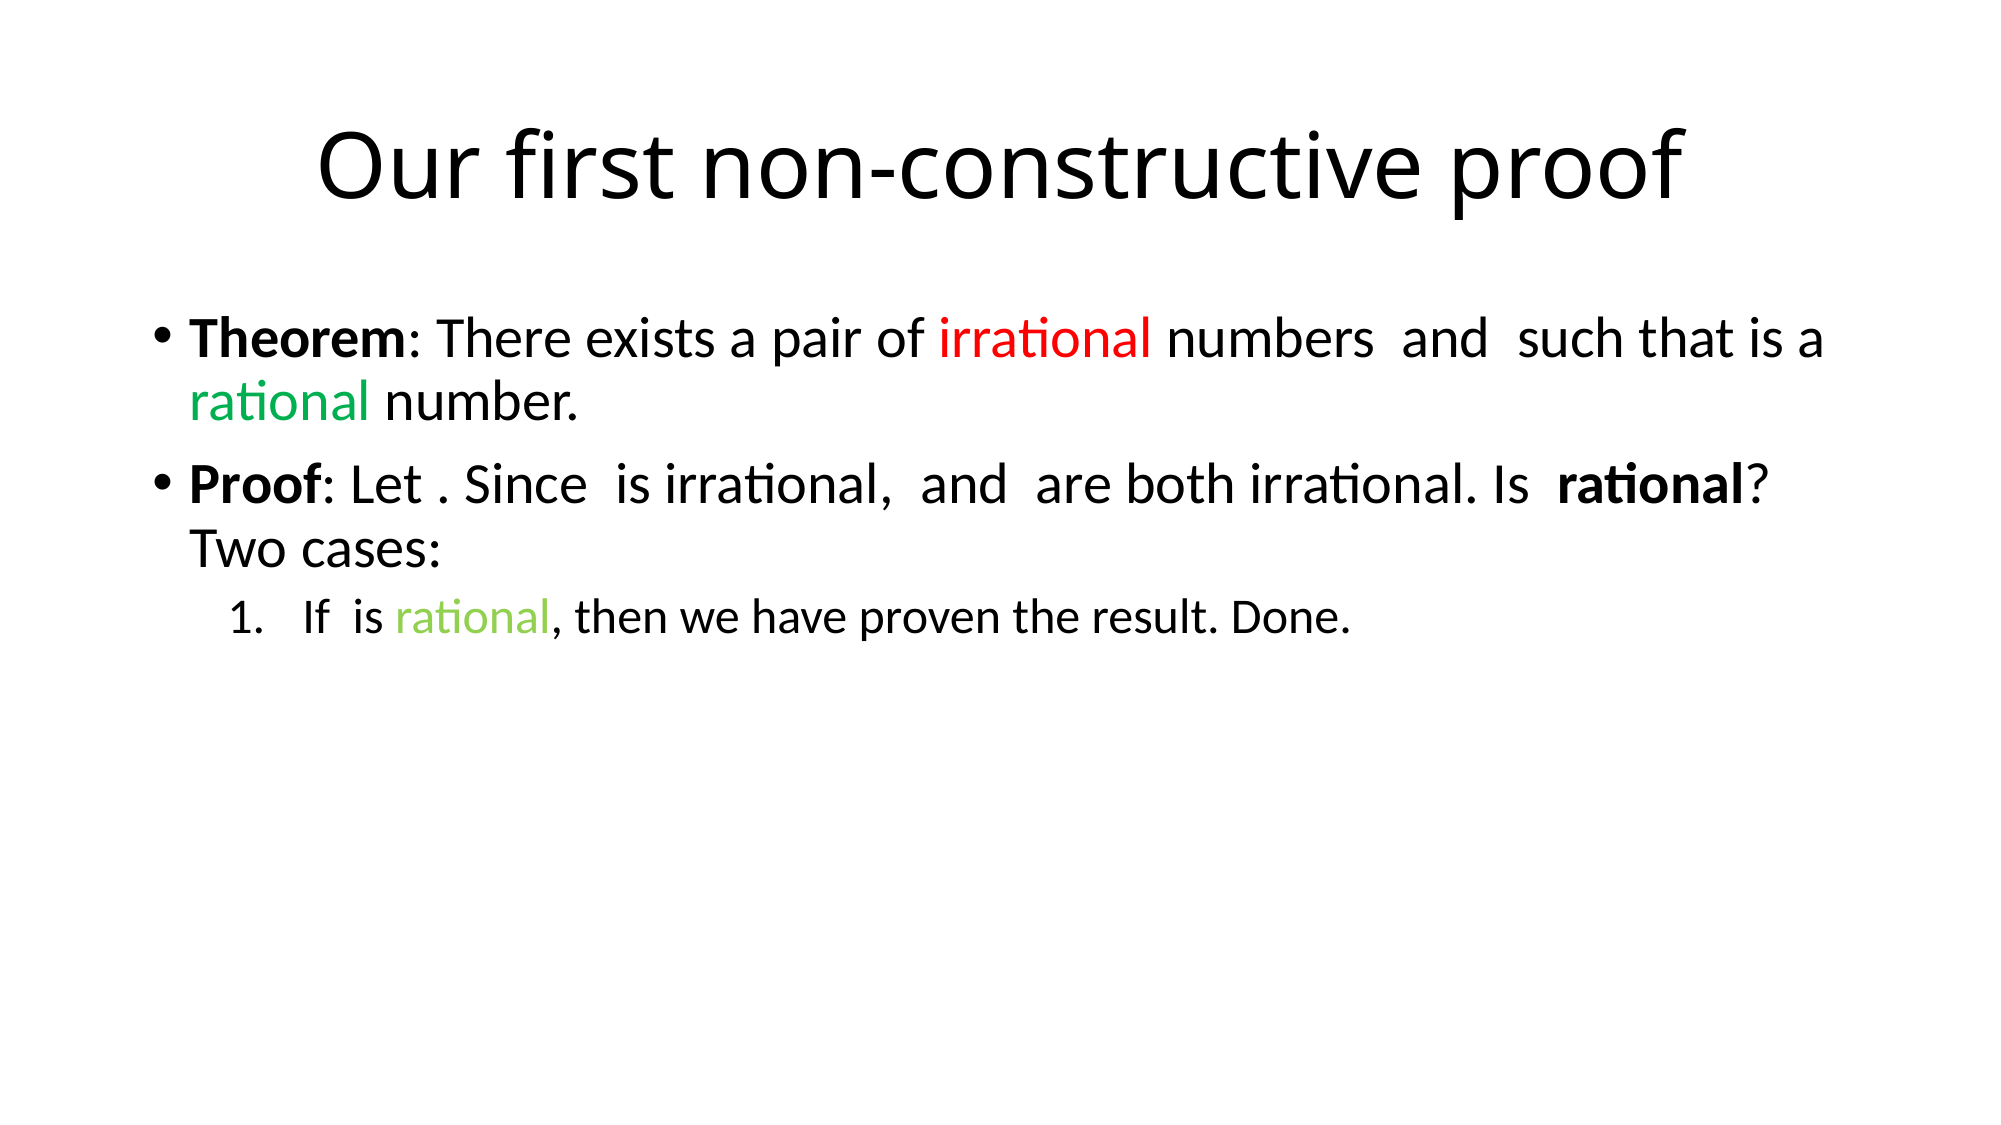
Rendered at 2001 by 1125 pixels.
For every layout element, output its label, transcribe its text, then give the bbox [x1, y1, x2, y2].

title Our first non-constructive proof [137, 59, 1863, 278]
